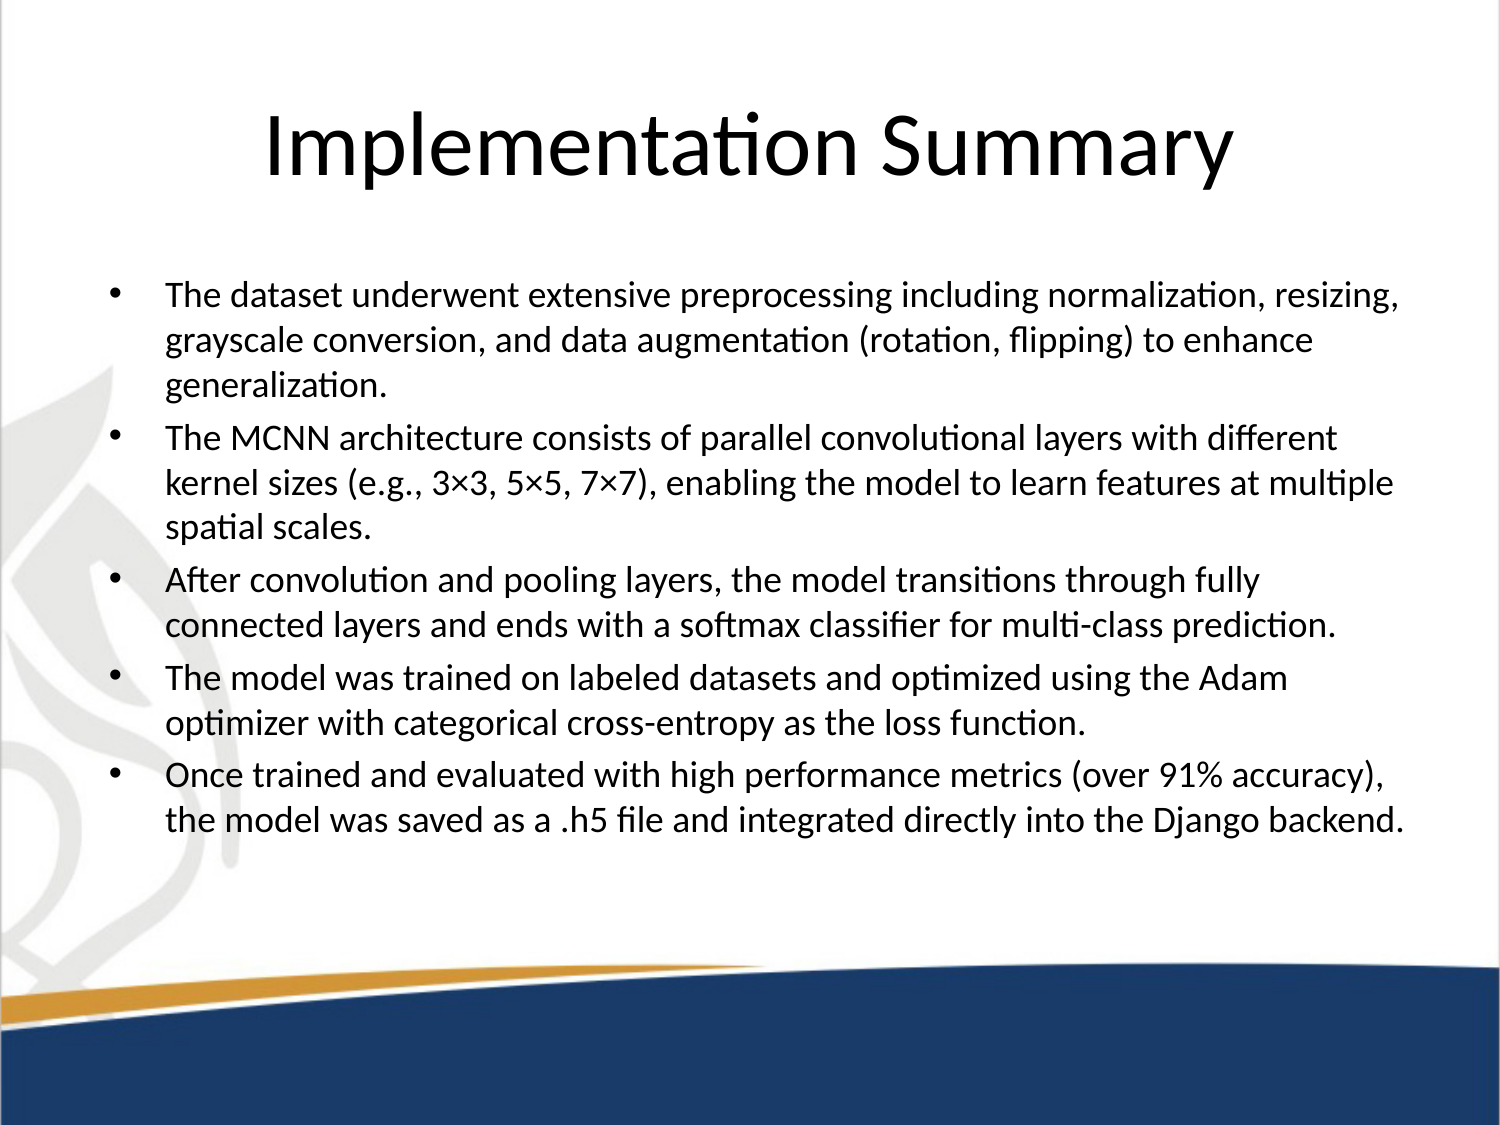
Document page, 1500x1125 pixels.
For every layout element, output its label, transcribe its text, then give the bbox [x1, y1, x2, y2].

title Implementation Summary [75, 45, 1425, 233]
picture [0, 0, 1500, 1125]
list The dataset underwent extensive preprocessing including normalization, resizing, grayscale conversion, and data augmentation (rotation, flipping) to enhance generalization. The MCNN architecture consists of parallel convolutional layers with different kernel sizes (e.g., 3×3, 5×5, 7×7), enabling the model to learn features at multiple spatial scales. After convolution and pooling layers, the model transitions through fully connected layers and ends with a softmax classifier for multi-class prediction. The model was trained on labeled datasets and optimized using the Adam optimizer with categorical cross-entropy as the loss function. Once trained and evaluated with high performance metrics (over 91% accuracy), the model was saved as a .h5 file and integrated directly into the Django backend. [75, 262, 1425, 1005]
